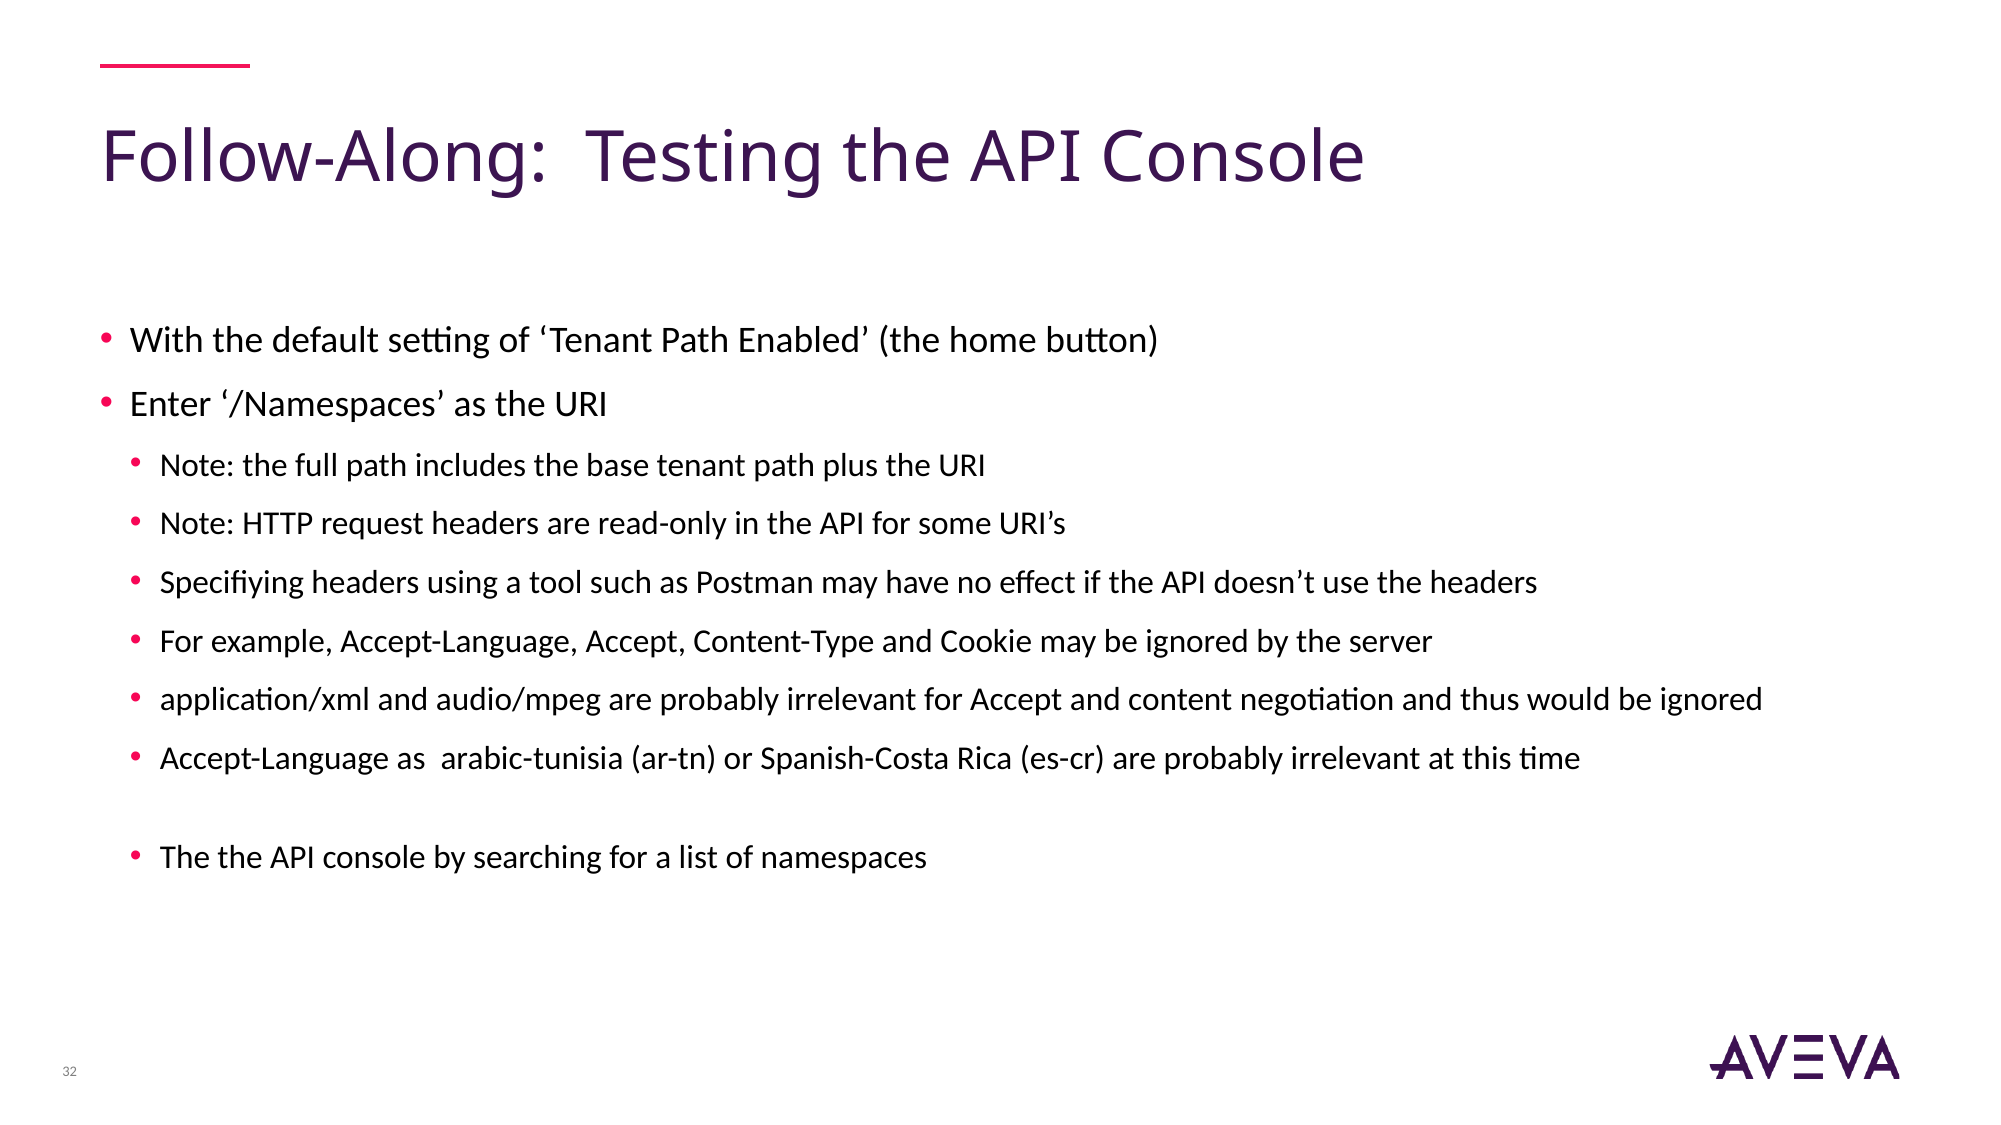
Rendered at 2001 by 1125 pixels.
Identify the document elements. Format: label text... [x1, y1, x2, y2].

list With the default setting of ‘Tenant Path Enabled’ (the home button) Enter ‘/Namespaces’ as the URI Note: the full path includes the base tenant path plus the URI Note: HTTP request headers are read-only in the API for some URI’s Specifiying headers using a tool such as Postman may have no effect if the API doesn’t use the headers For example, Accept-Language, Accept, Content-Type and Cookie may be ignored by the server application/xml and audio/mpeg are probably irrelevant for Accept and content negotiation and thus would be ignored Accept-Language as arabic-tunisia (ar-tn) or Spanish-Costa Rica (es-cr) are probably irrelevant at this time The the API console by searching for a list of namespaces [99, 314, 1901, 995]
slide_number 32 [41, 1049, 77, 1080]
title Follow-Along: Testing the API Console [100, 95, 1901, 229]
